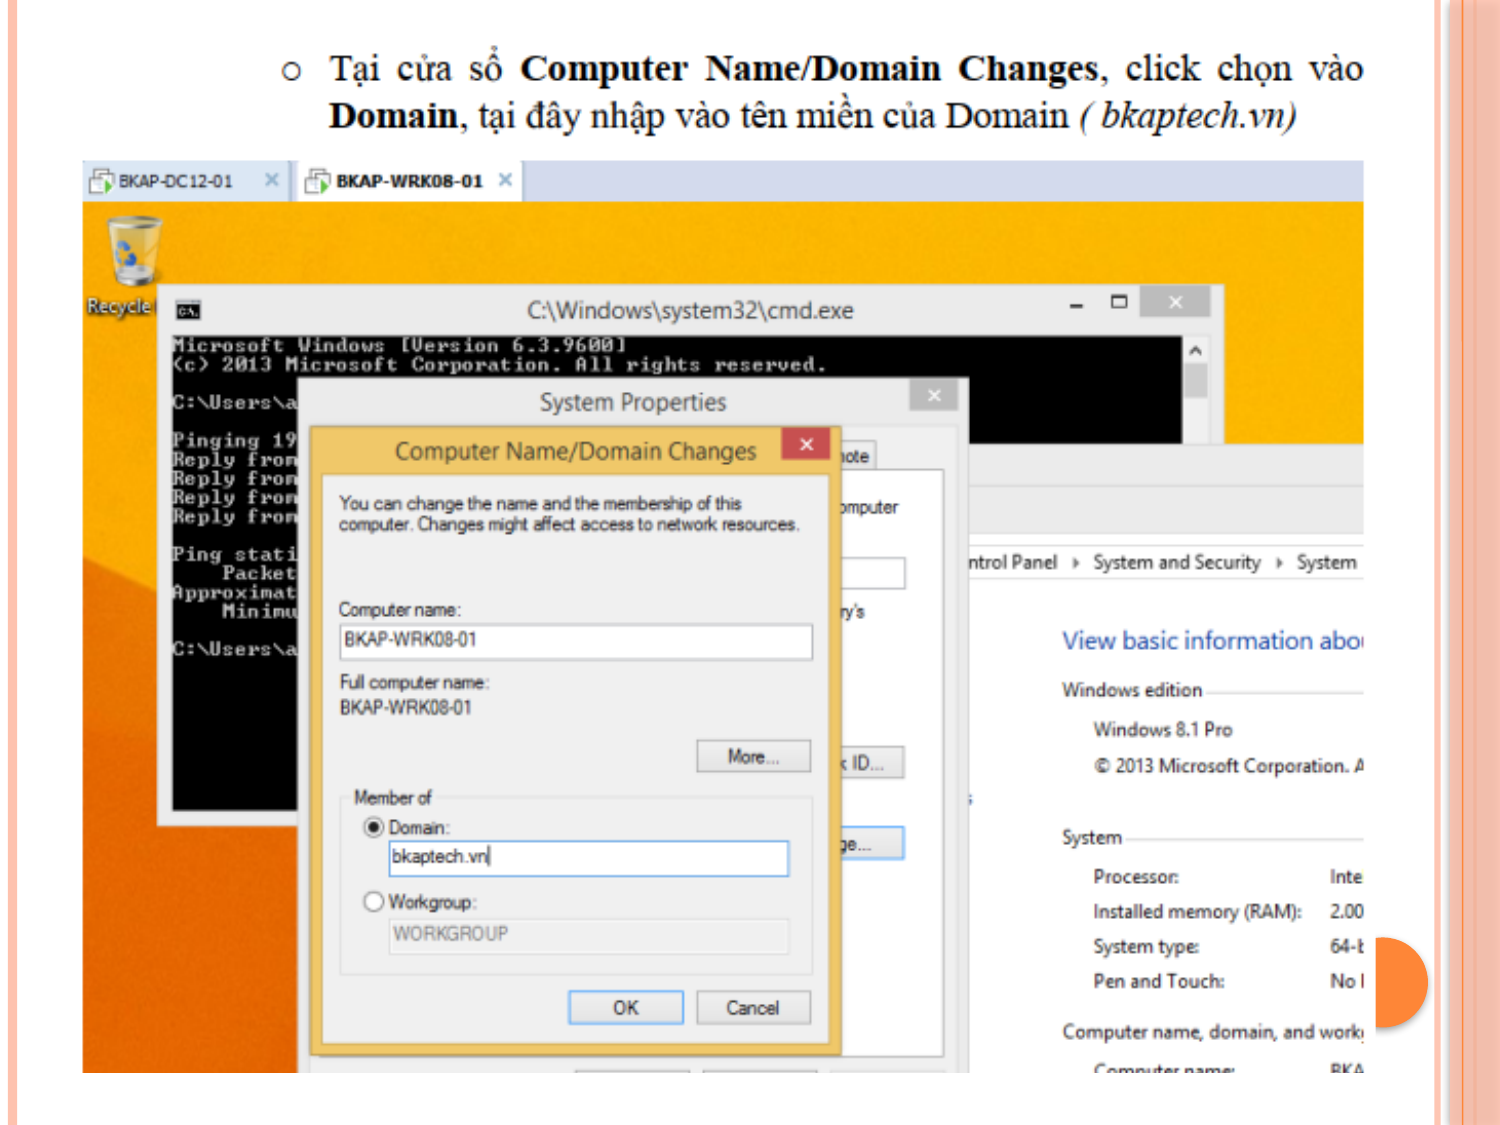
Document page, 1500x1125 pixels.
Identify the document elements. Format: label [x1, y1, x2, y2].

picture [74, 34, 1377, 1073]
